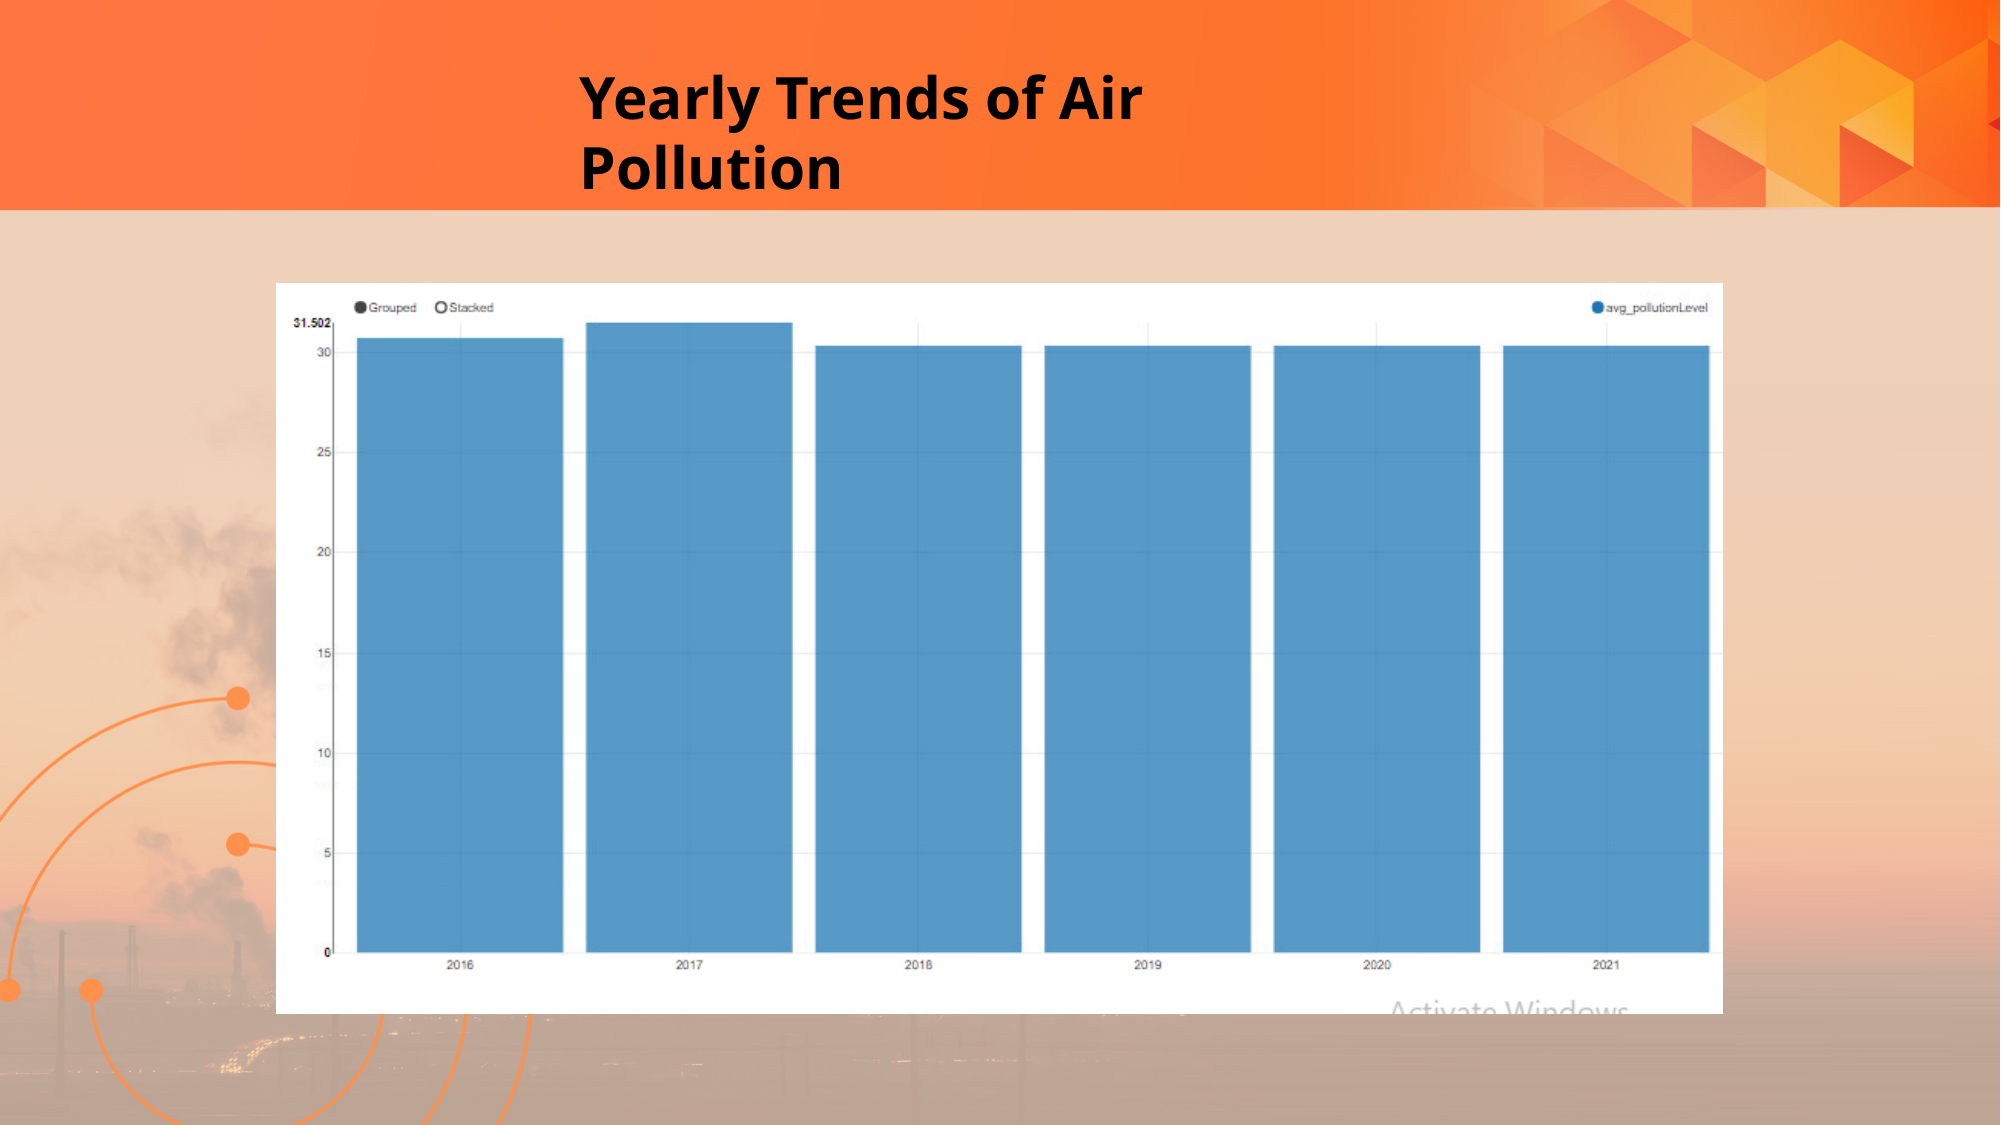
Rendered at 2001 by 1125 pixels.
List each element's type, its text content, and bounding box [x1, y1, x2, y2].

picture [0, 0, 2000, 1125]
text_box Yearly Trends of Air Pollution [565, 53, 1435, 209]
